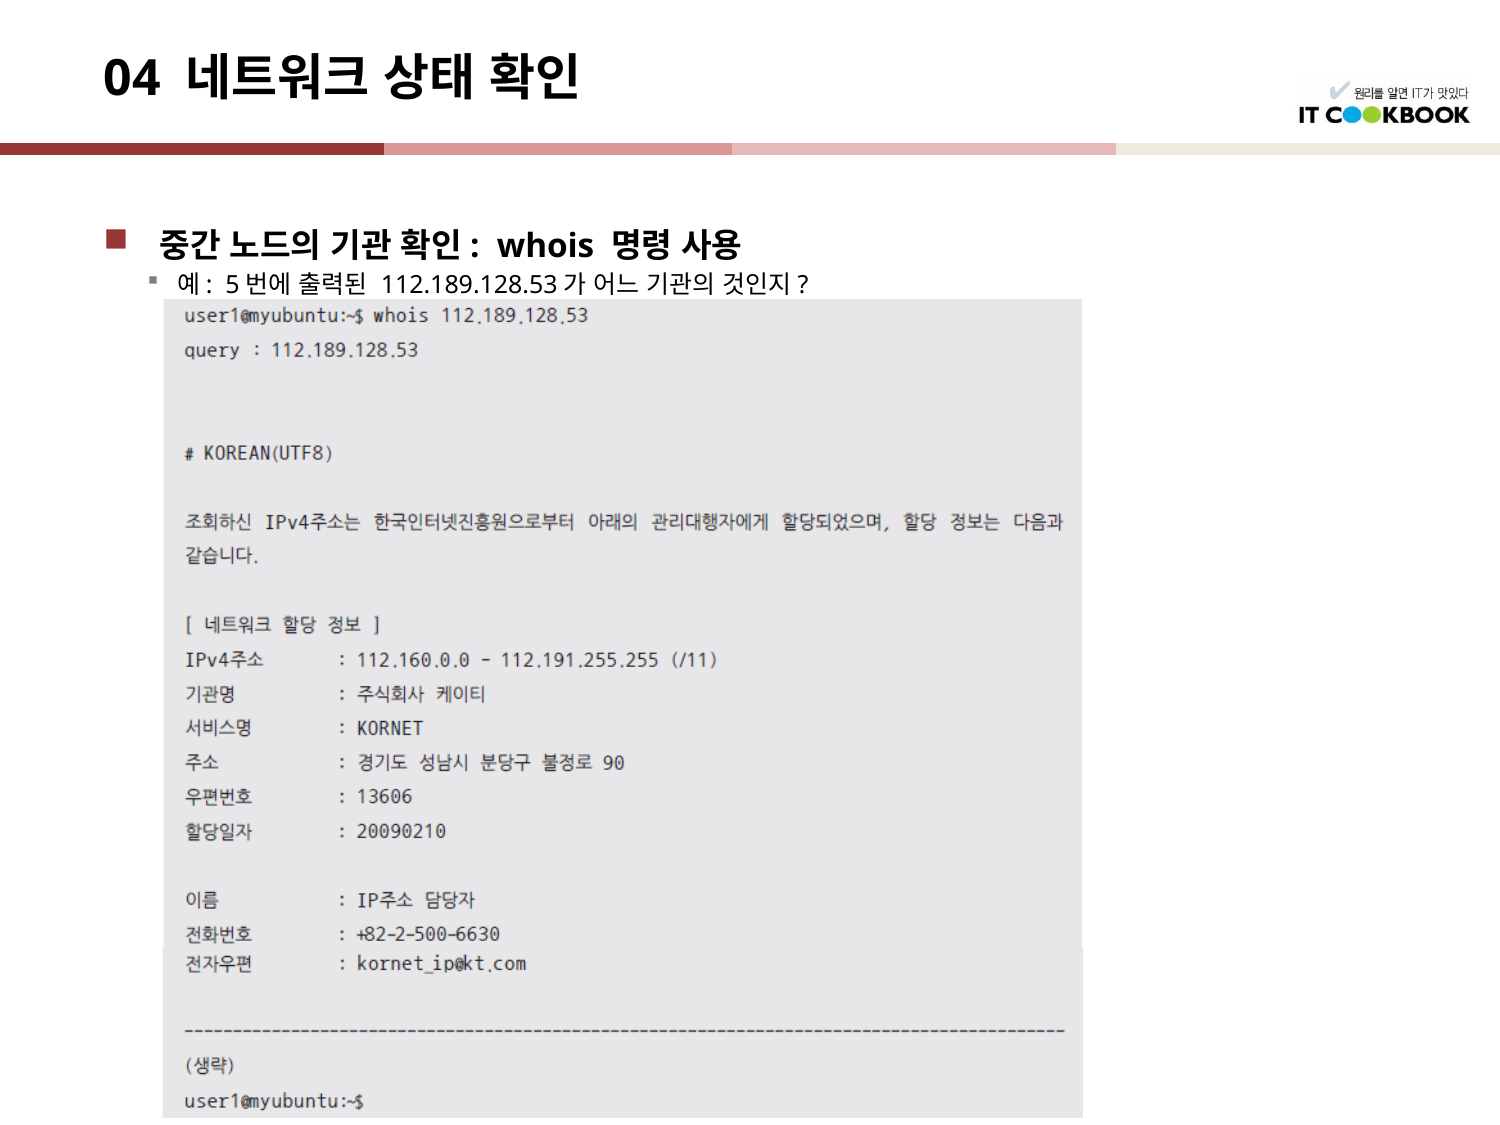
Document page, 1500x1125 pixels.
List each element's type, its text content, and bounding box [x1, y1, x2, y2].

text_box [159, 299, 1087, 1119]
list 중간 노드의 기관 확인: whois 명령 사용 예: 5번에 출력된 112.189.128.53가 어느 기관의 것인지? [88, 196, 1436, 1083]
picture [1295, 78, 1473, 125]
title 04 네트워크 상태 확인 [88, 30, 1330, 121]
